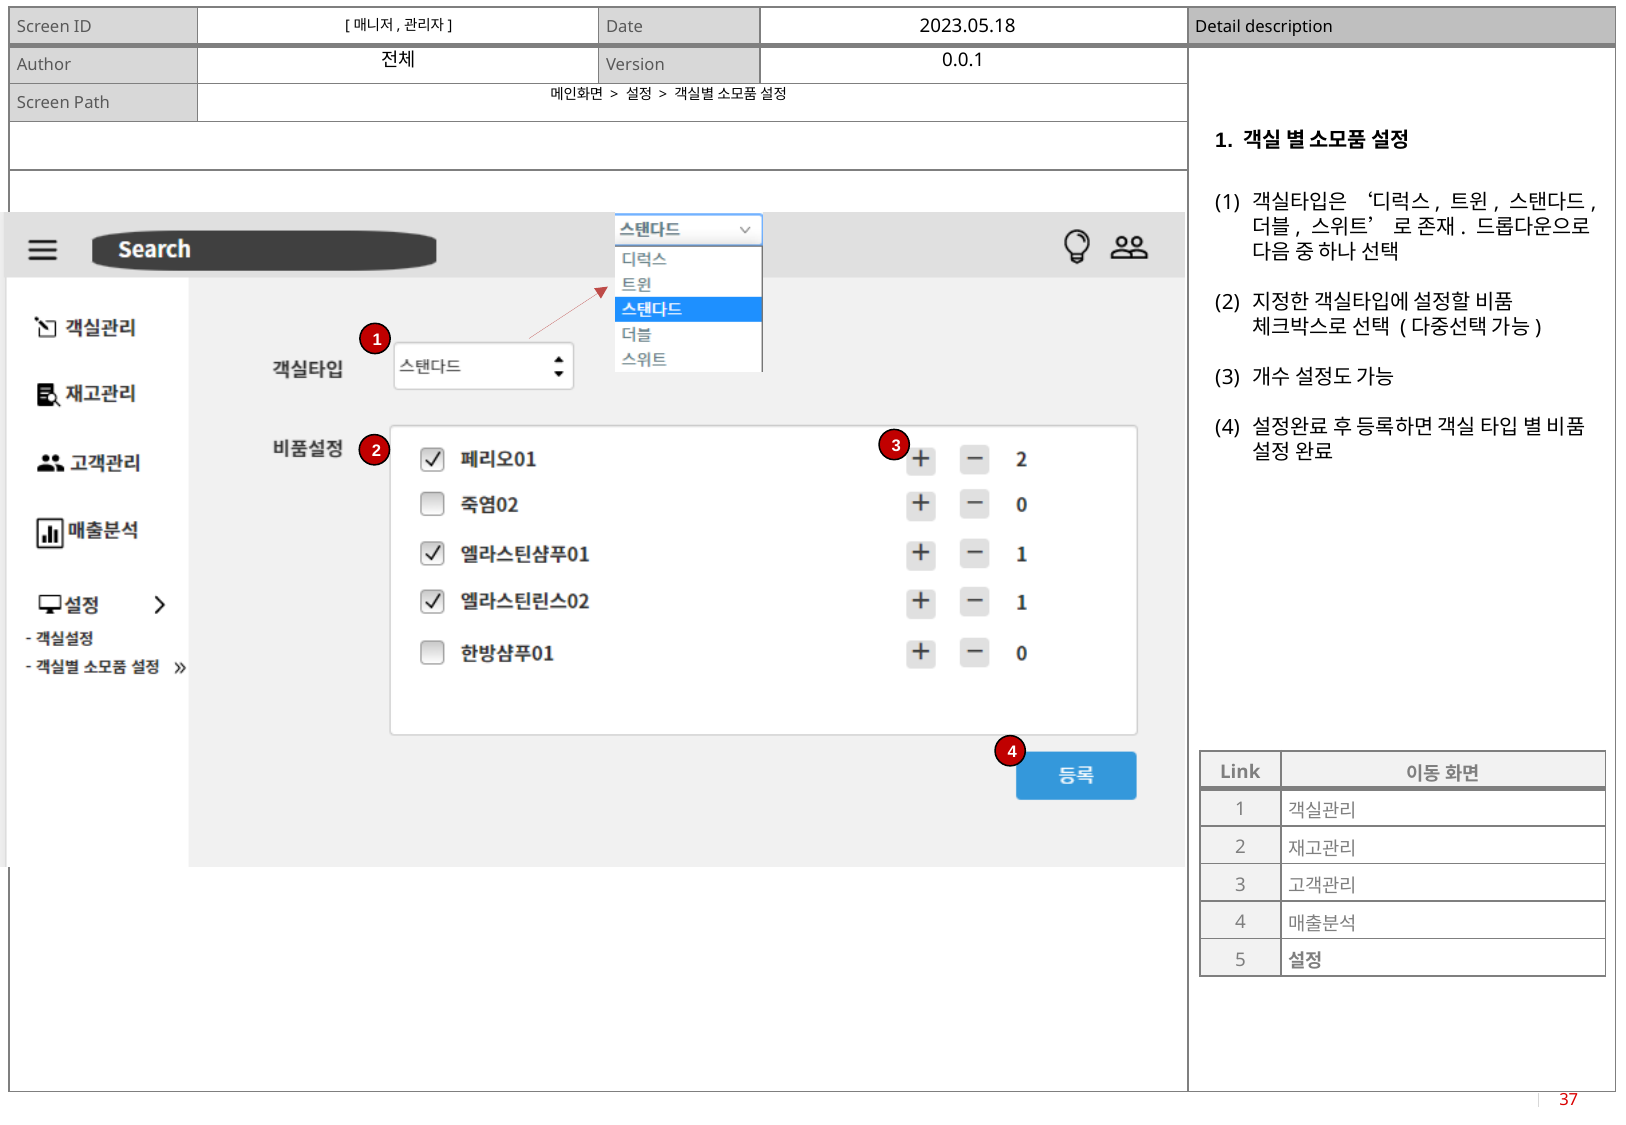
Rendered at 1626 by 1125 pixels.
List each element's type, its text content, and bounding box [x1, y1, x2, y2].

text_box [994, 735, 1026, 767]
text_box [359, 323, 391, 354]
picture [0, 211, 1185, 867]
text_box 객실 별 소모품 설정 객실타입은 ‘디럭스, 트윈, 스탠다드, 더블, 스위트’ 로 존재. 드롭다운으로 다음 중 하나 선택 지정한 객실타입에 설정할 비품 체크박스로 선택 (다중선택 가능) 개수 설정도 가능 설정완료 후 등록하면 객실 타입 별 비품 설정 완료 [1200, 111, 1625, 829]
table_cell 3 [1201, 864, 1280, 900]
text_box 2023.05.18 [773, 5, 1162, 44]
table_cell 4 [1201, 902, 1280, 938]
slide_number 37 [1550, 1081, 1588, 1119]
table_cell 설정 [1282, 939, 1605, 975]
text_box 메인화면 > 설정 > 객실별 소모품 설정 [456, 77, 882, 111]
table_cell 재고관리 [1282, 829, 1605, 863]
table_cell 5 [1201, 939, 1280, 975]
text_box [매니저,관리자] [205, 8, 593, 41]
table_cell 매출분석 [1282, 902, 1605, 938]
text_box 전체 [205, 41, 593, 78]
text_box 0.0.1 [769, 40, 1157, 78]
table_cell 고객관리 [1282, 864, 1605, 900]
table_cell 2 [1201, 829, 1280, 863]
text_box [358, 434, 390, 466]
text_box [878, 429, 910, 460]
